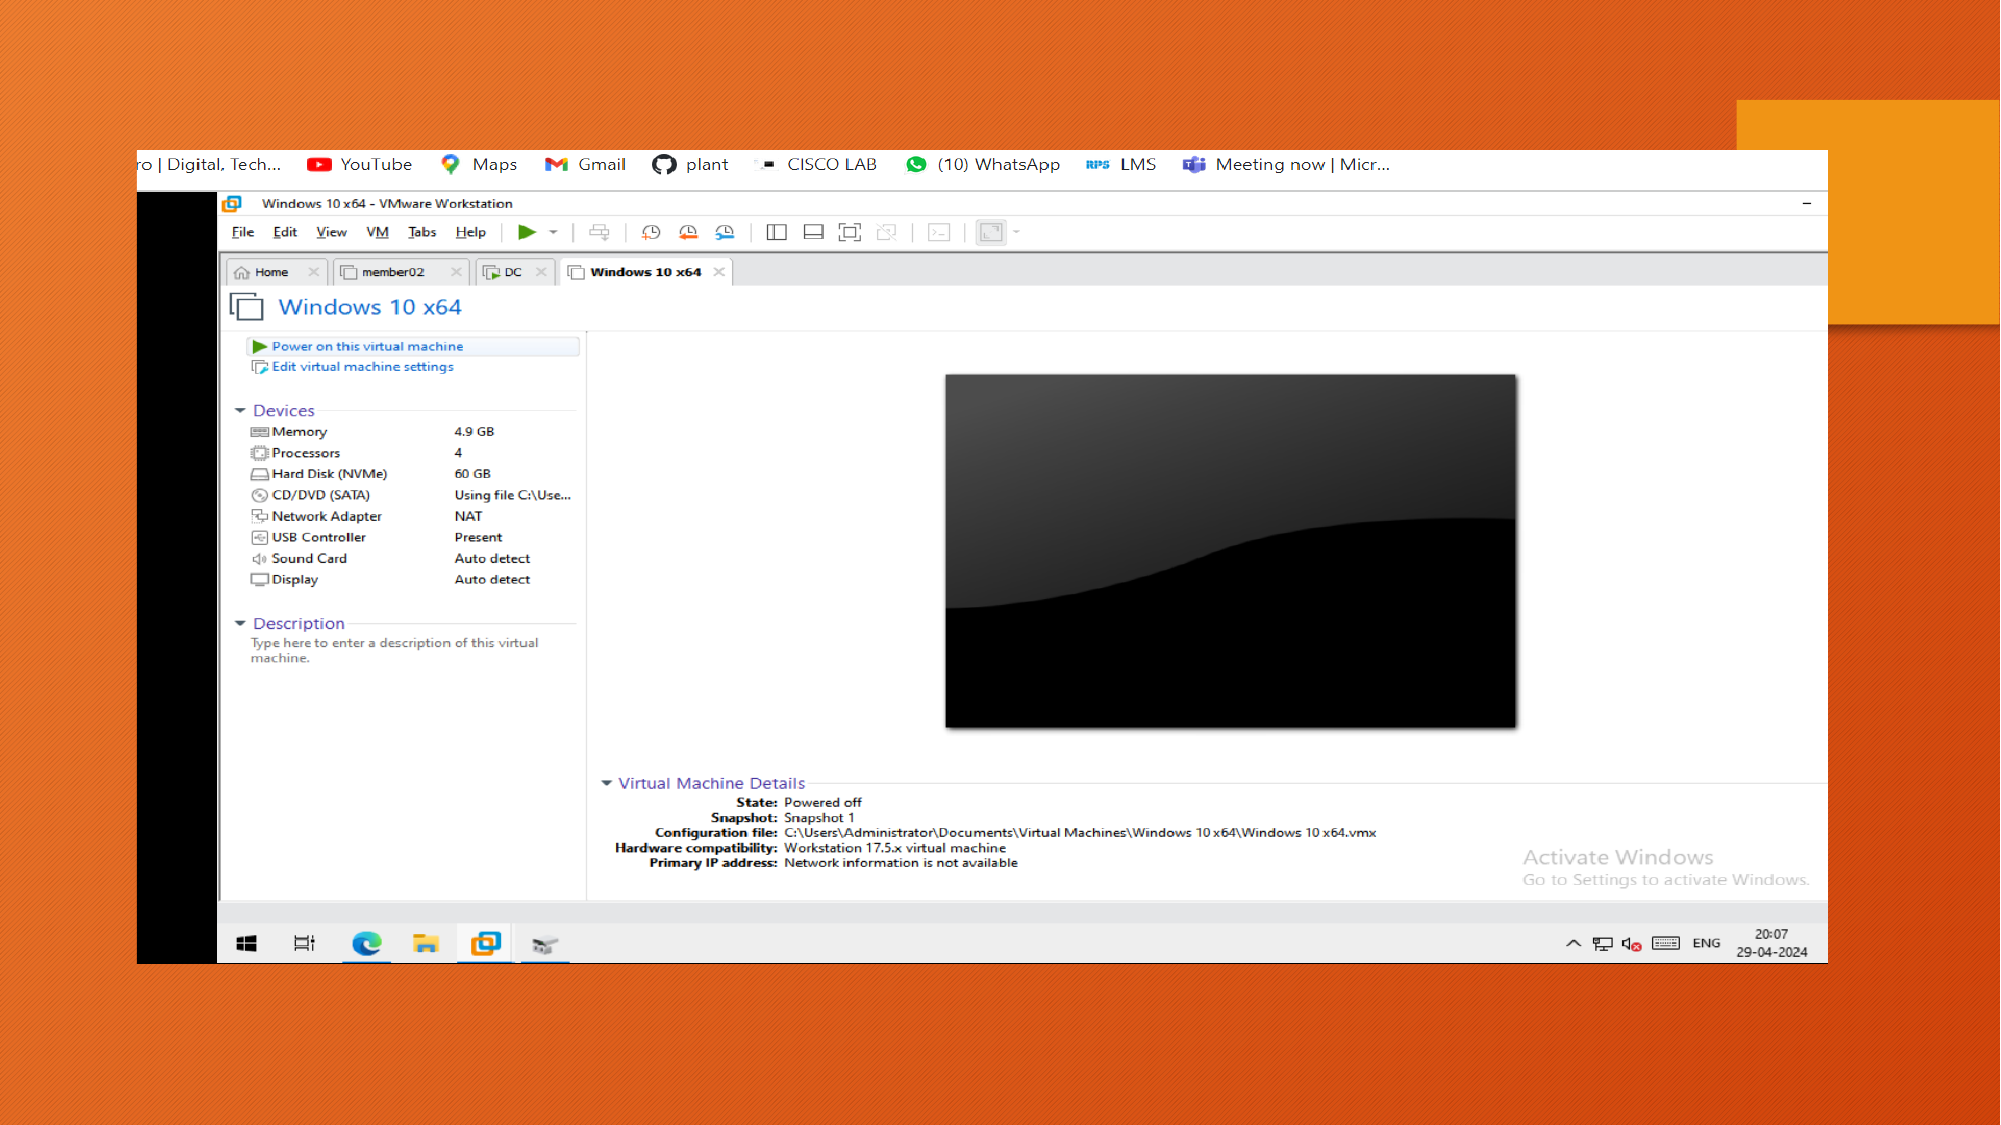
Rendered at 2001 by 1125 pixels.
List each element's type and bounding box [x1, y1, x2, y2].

picture [136, 149, 2000, 975]
